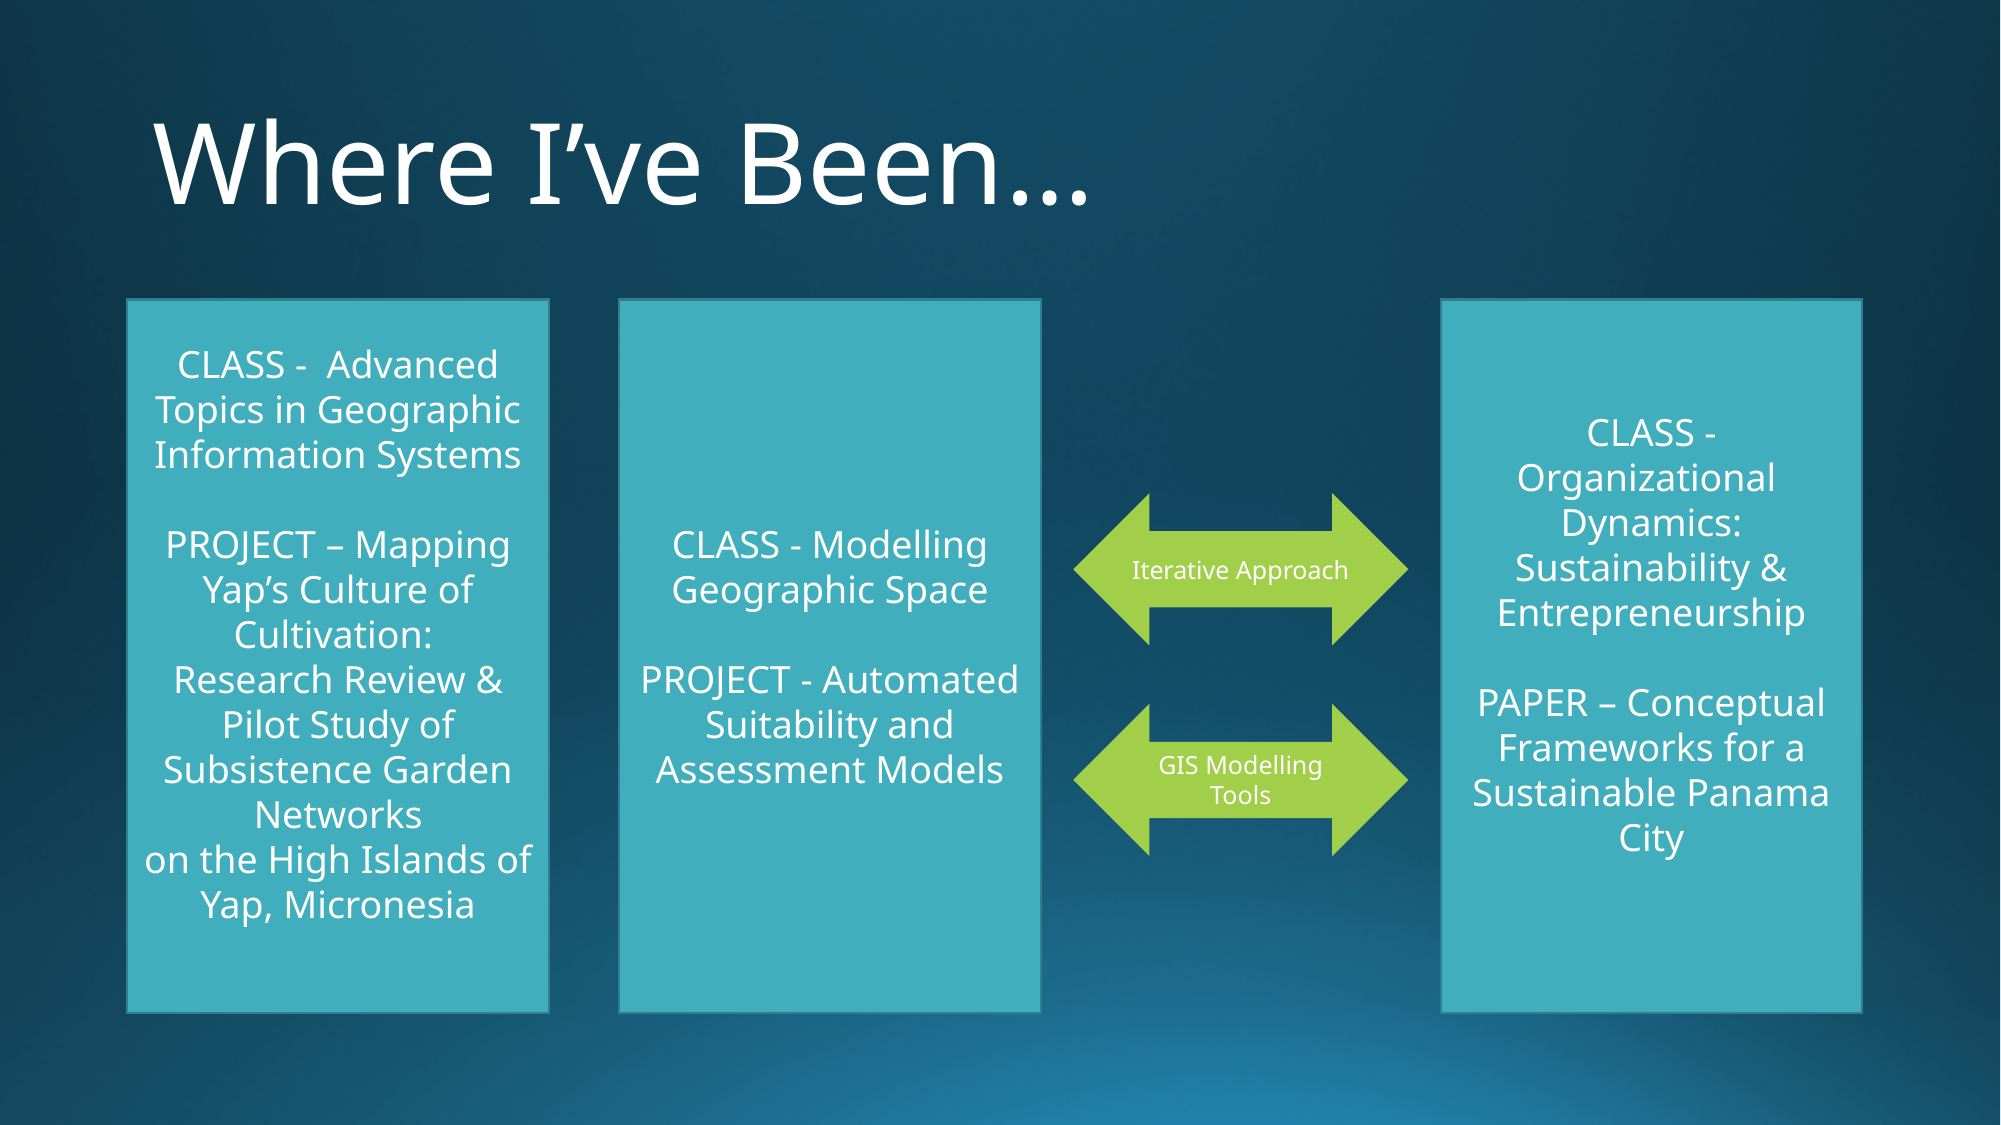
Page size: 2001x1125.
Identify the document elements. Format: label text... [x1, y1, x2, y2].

title Where I’ve Been… [137, 59, 1863, 278]
text_box CLASS - Advanced Topics in Geographic Information Systems PROJECT – Mapping Yap’s Culture of Cultivation: Research Review & Pilot Study of Subsistence Garden Networks on the High Islands of Yap, Micronesia [126, 298, 550, 1014]
text_box CLASS - Organizational Dynamics: Sustainability & Entrepreneurship PAPER – Conceptual Frameworks for a Sustainable Panama City [1440, 298, 1863, 1014]
text_box GIS Modelling Tools [1071, 701, 1410, 859]
text_box Iterative Approach [1071, 490, 1410, 648]
text_box CLASS - Modelling Geographic Space PROJECT - Automated Suitability and Assessment Models [618, 298, 1042, 1014]
picture [0, 0, 2001, 1125]
